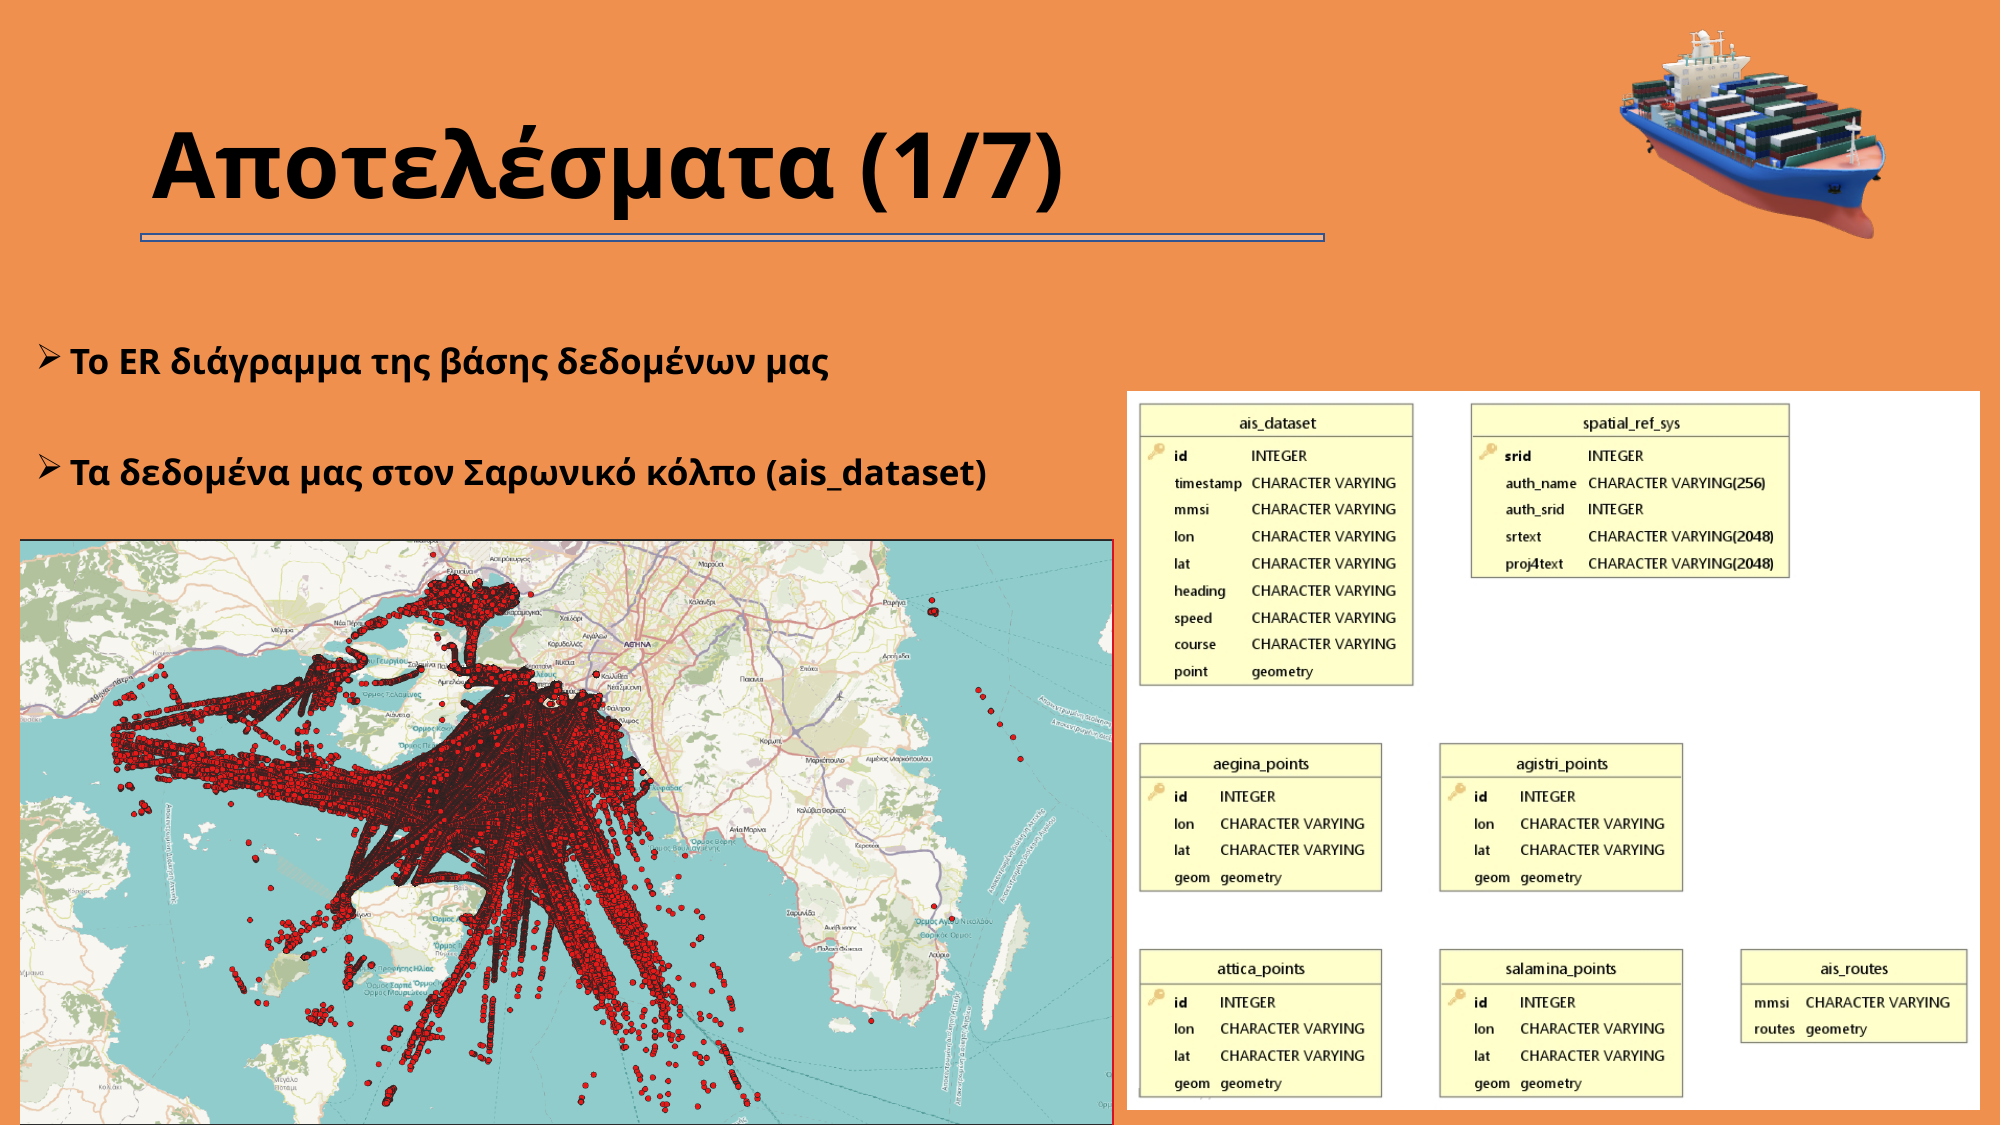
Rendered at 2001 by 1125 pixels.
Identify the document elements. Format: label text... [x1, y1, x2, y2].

picture [1599, 0, 1888, 242]
text_box [140, 233, 1325, 242]
list Το ER διάγραμμα της βάσης δεδομένων μας Τα δεδομένα μας στον Σαρωνικό κόλπο (ais_dataset) [20, 277, 1103, 504]
picture [20, 539, 1114, 1125]
picture [1127, 391, 1980, 1110]
title Αποτελέσματα (1/7) [137, 59, 1863, 278]
